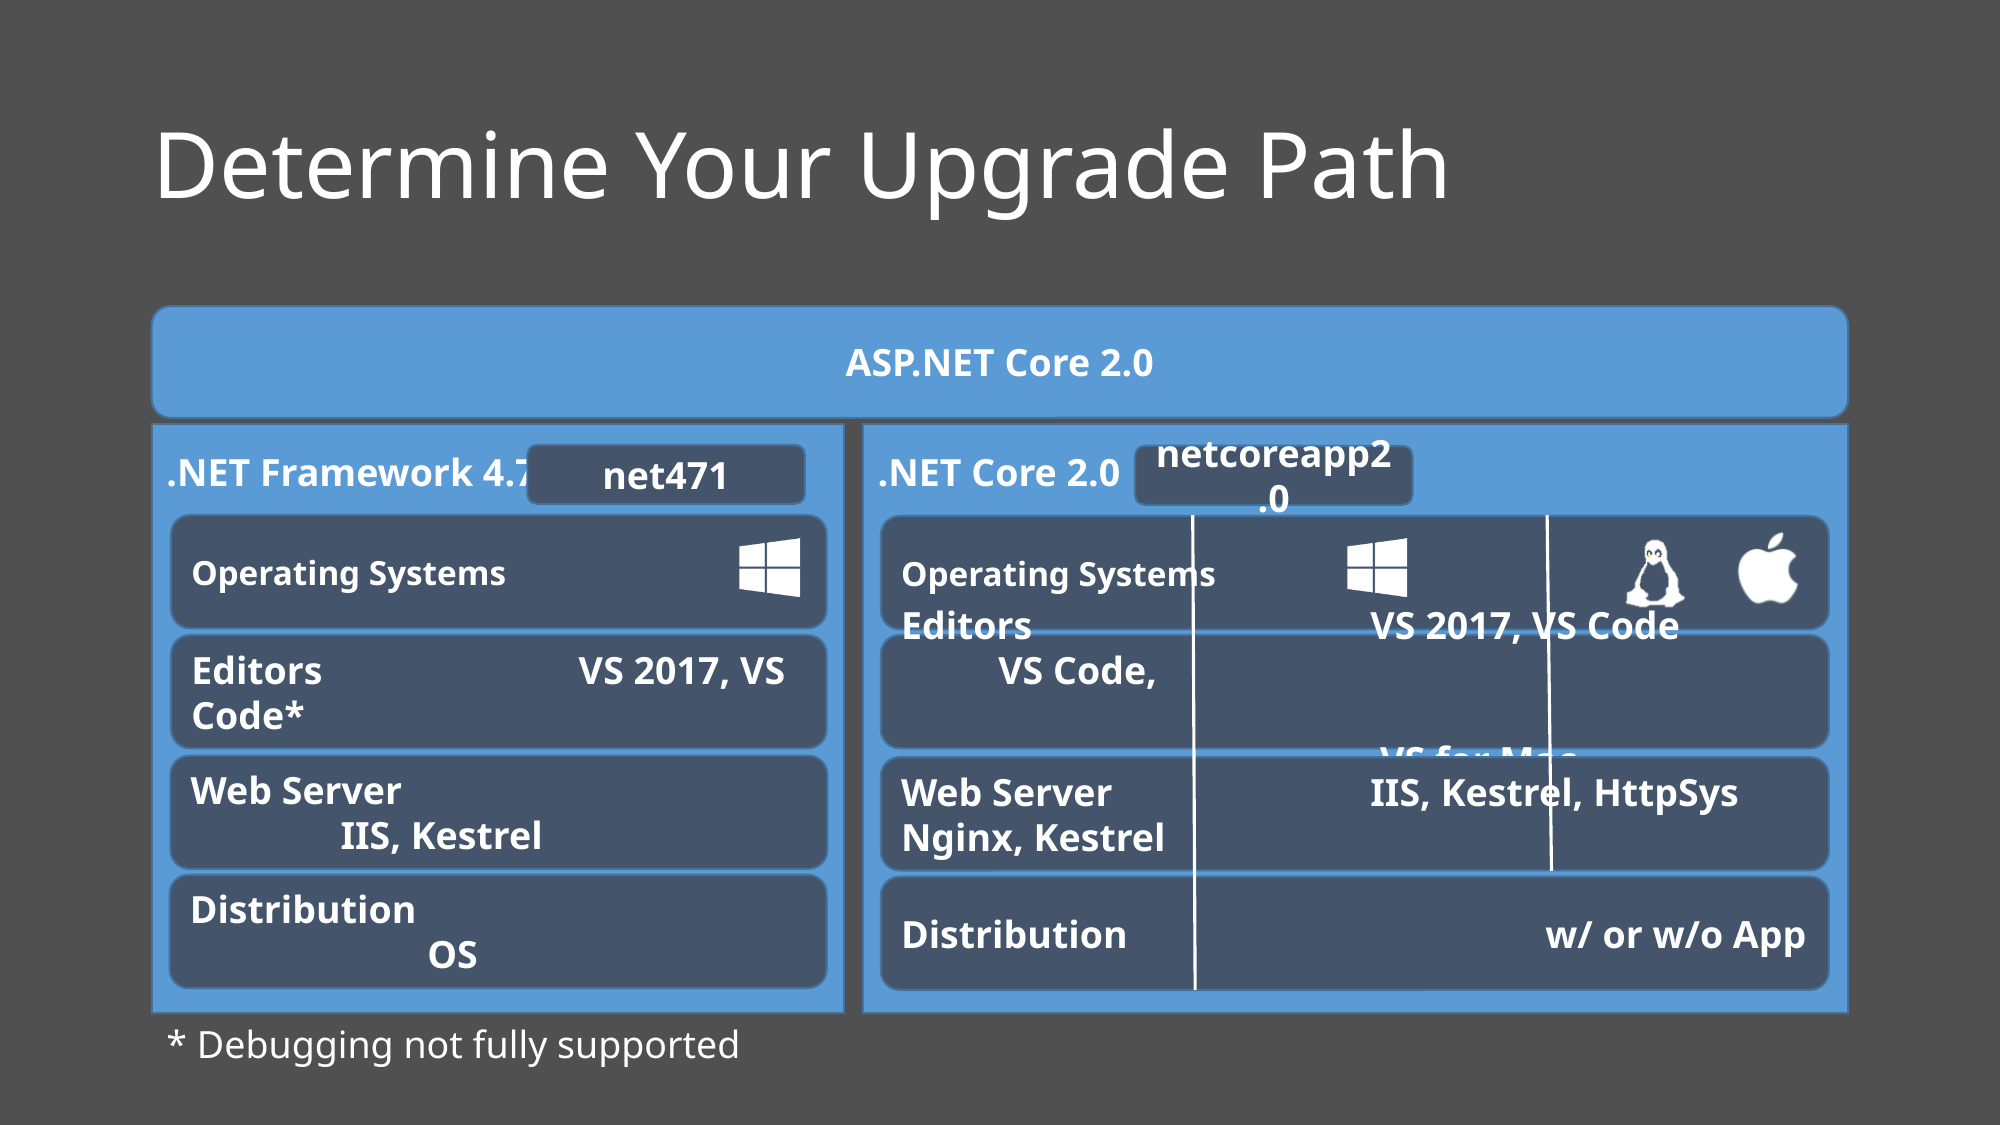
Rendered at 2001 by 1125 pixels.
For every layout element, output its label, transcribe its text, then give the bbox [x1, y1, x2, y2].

picture [1736, 531, 1800, 606]
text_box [1192, 515, 1196, 991]
text_box Editors VS 2017, VS Code VS Code, VS for Mac [879, 633, 1192, 750]
title Determine Your Upgrade Path [137, 59, 1863, 278]
picture [730, 530, 805, 607]
text_box Web Server IIS, Kestrel, HttpSys Nginx, Kestrel [1196, 756, 1830, 872]
text_box net471 [526, 443, 806, 505]
text_box ASP.NET Core 2.0 [150, 305, 1850, 419]
text_box .NET Framework 4.7.1 [151, 423, 845, 1014]
text_box Editors VS 2017, VS Code VS Code, VS for Mac [1196, 633, 1547, 750]
text_box Distribution OS [168, 873, 828, 990]
text_box Operating Systems [879, 514, 1548, 631]
text_box Web Server IIS, Kestrel, HttpSys Nginx, Kestrel [879, 756, 1192, 872]
text_box netcoreapp2.0 [1134, 444, 1414, 506]
picture [1337, 530, 1413, 607]
text_box Distribution w/ or w/o App [879, 875, 1830, 992]
picture [1613, 532, 1697, 615]
text_box Web Server IIS, Kestrel [169, 754, 829, 870]
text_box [1547, 515, 1552, 871]
text_box Operating Systems [169, 513, 828, 630]
text_box * Debugging not fully supported [151, 1013, 844, 1073]
text_box Editors VS 2017, VS Code VS Code, VS for Mac [1552, 633, 1830, 750]
text_box Operating Systems [1549, 514, 1830, 631]
text_box .NET Core 2.0 [862, 423, 1849, 1014]
text_box Editors VS 2017, VS Code* [169, 633, 828, 750]
